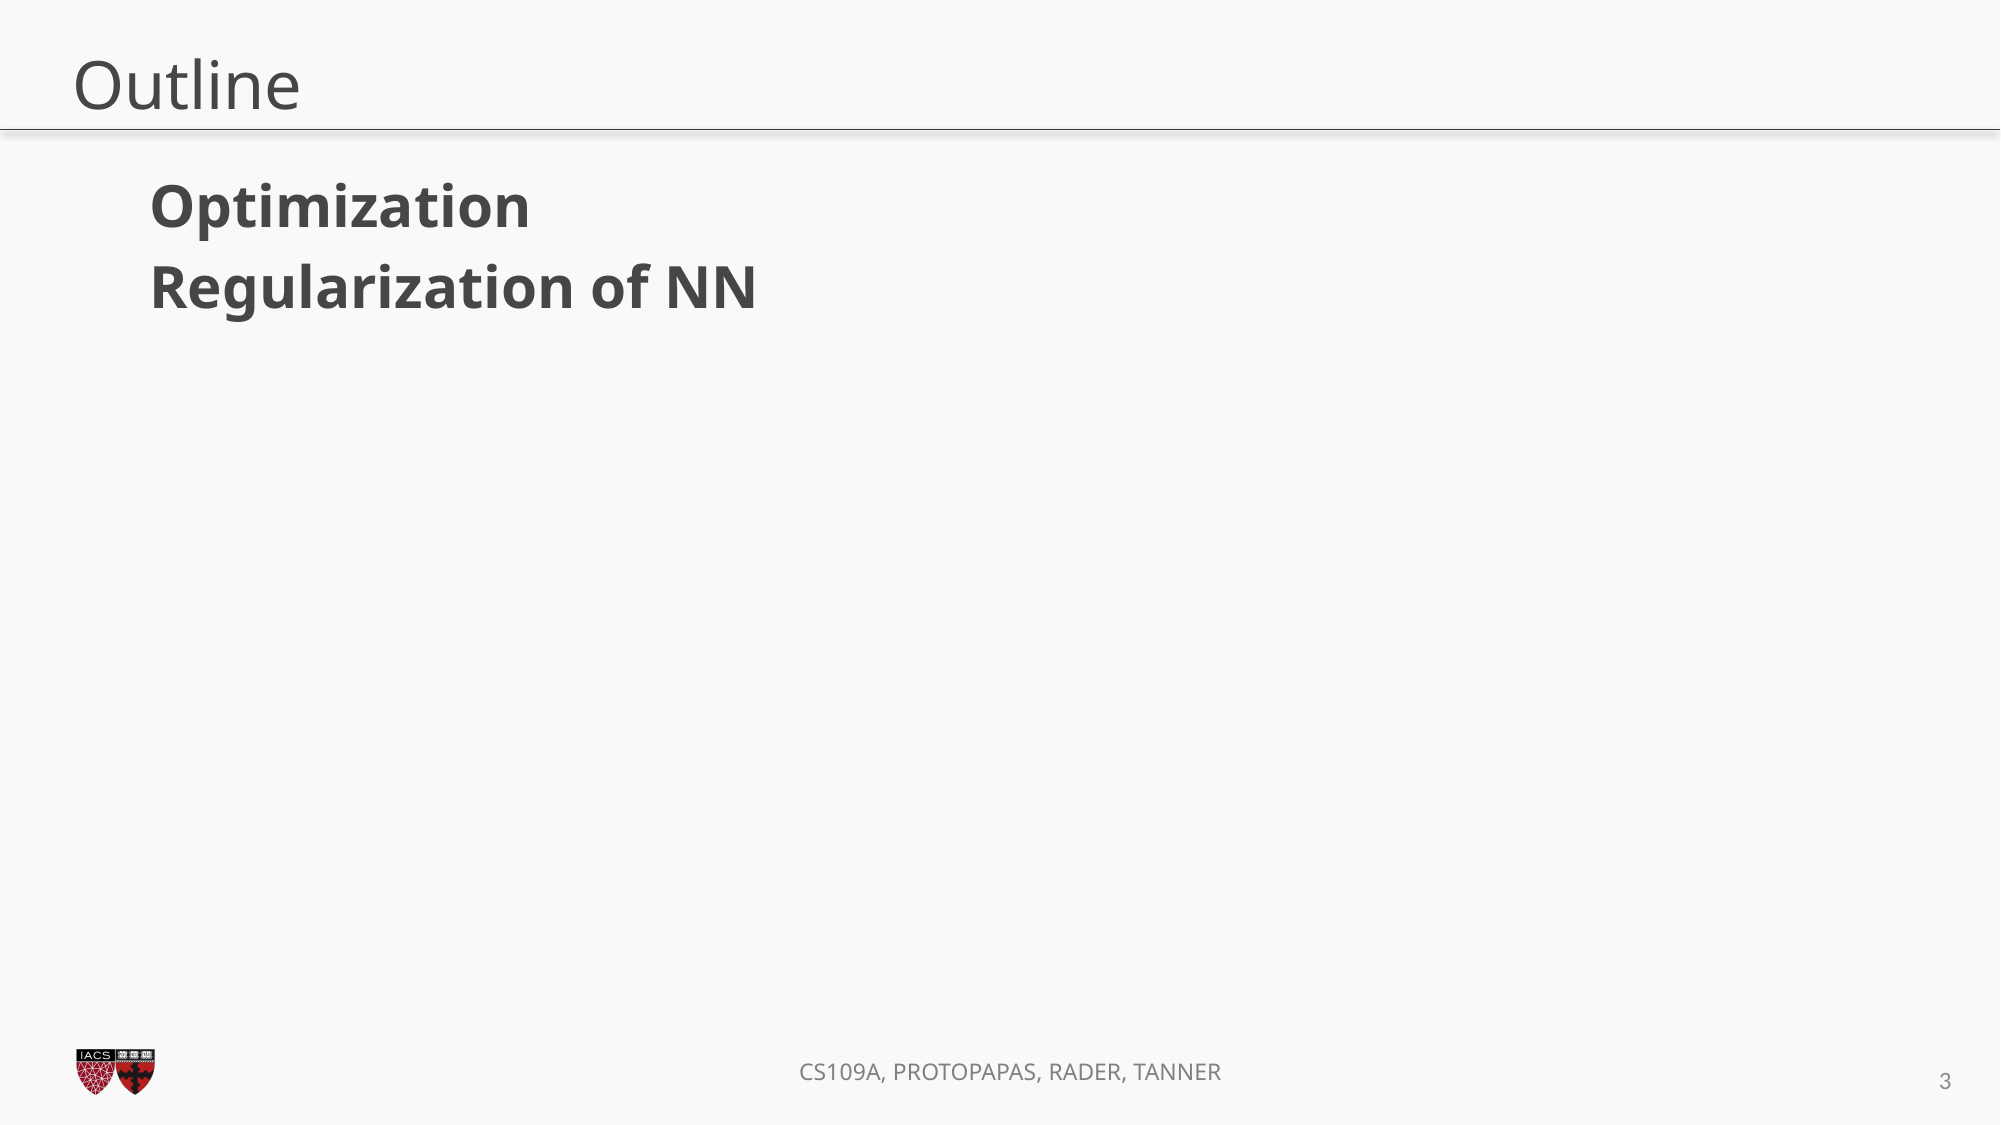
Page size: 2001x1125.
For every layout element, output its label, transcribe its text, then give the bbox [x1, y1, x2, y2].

slide_number 3 [1500, 1050, 1967, 1110]
list Optimization Regularization of NN [134, 161, 1829, 508]
title Outline [57, 35, 1943, 162]
picture [75, 1049, 155, 1095]
